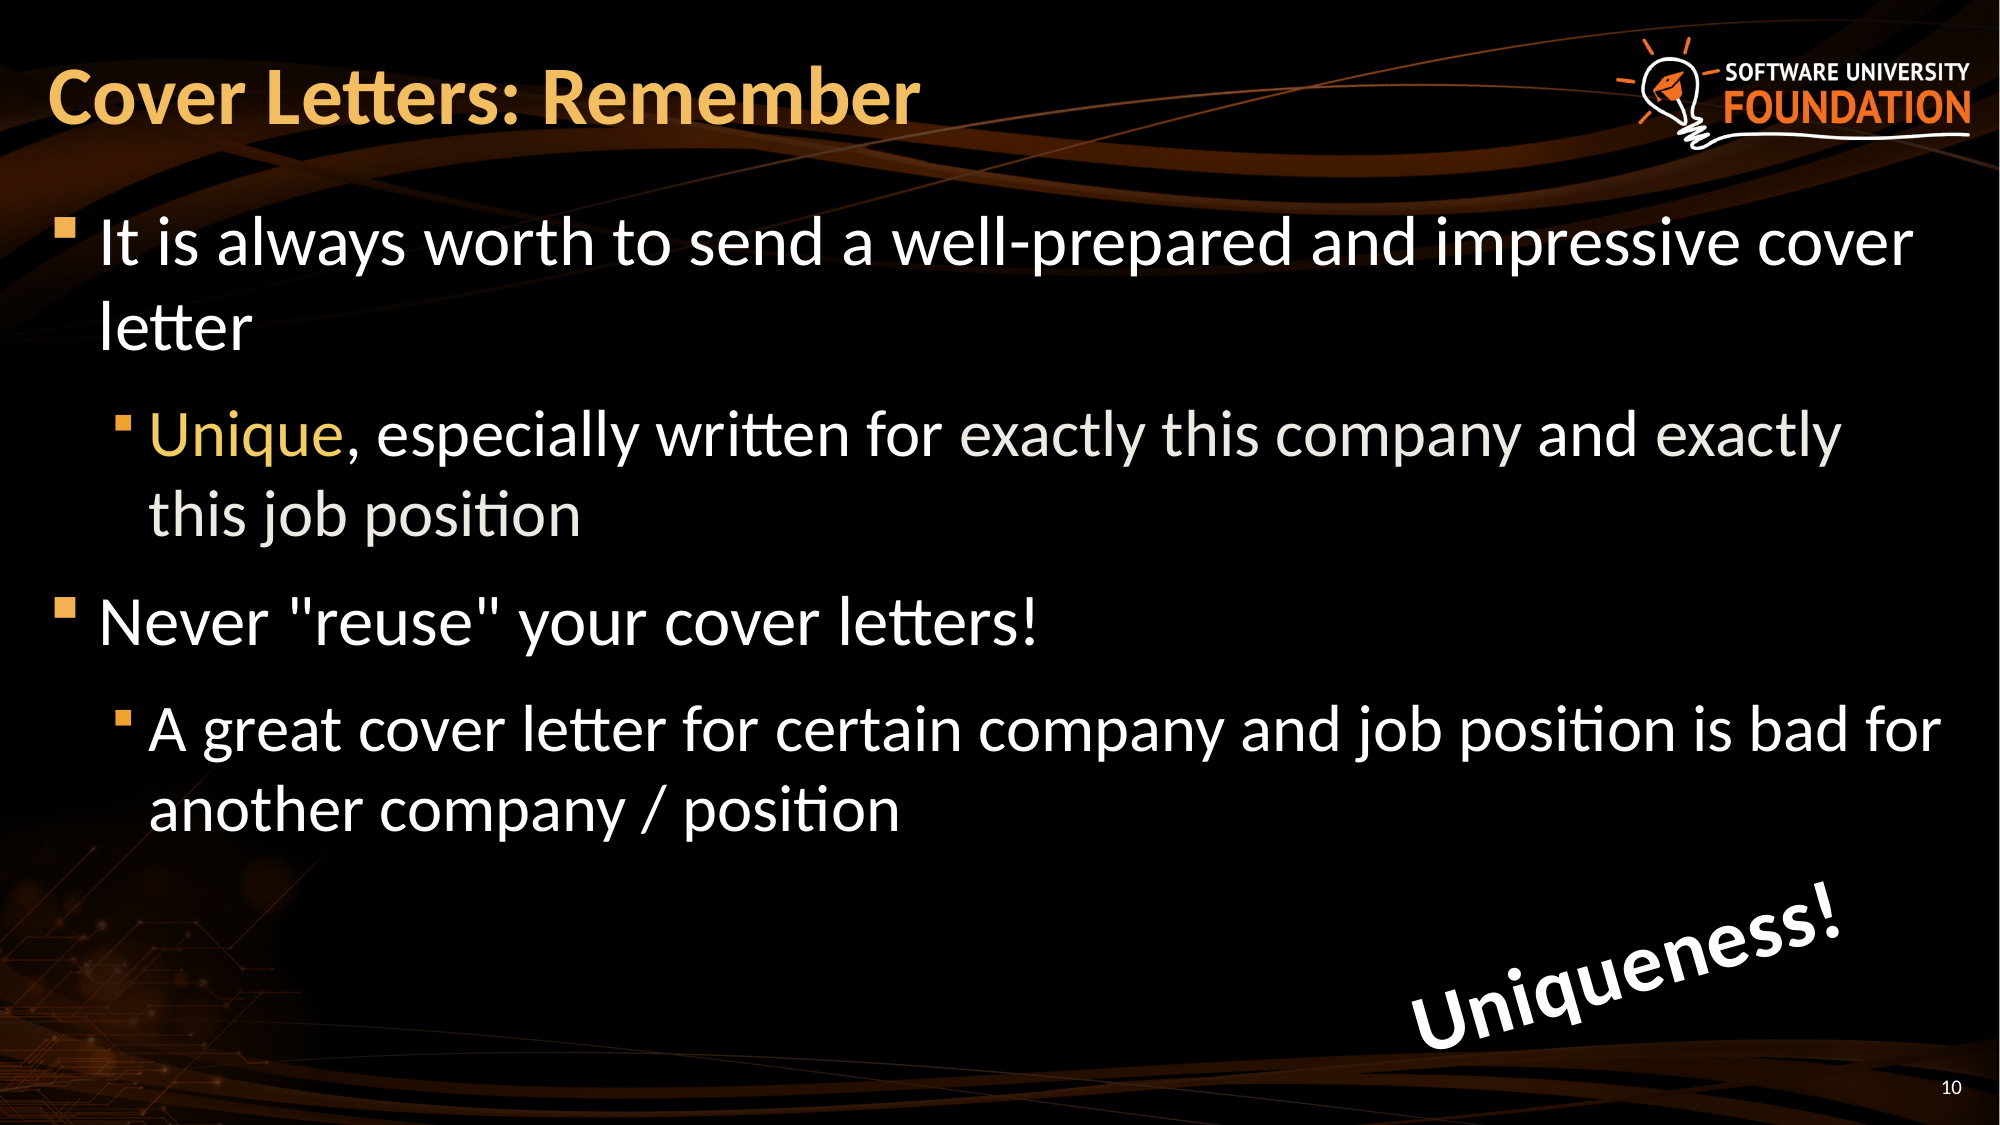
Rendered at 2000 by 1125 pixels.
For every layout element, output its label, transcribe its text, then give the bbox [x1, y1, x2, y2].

title Cover Letters: Remember [30, 6, 1602, 189]
text_box Uniqueness! [1383, 841, 1869, 1083]
picture [0, 0, 2000, 1125]
list It is always worth to send a well-prepared and impressive cover letter Unique, especially written for exactly this company and exactly this job position Never "reuse" your cover letters! A great cover letter for certain company and job position is bad for another company / position [31, 188, 1968, 1103]
